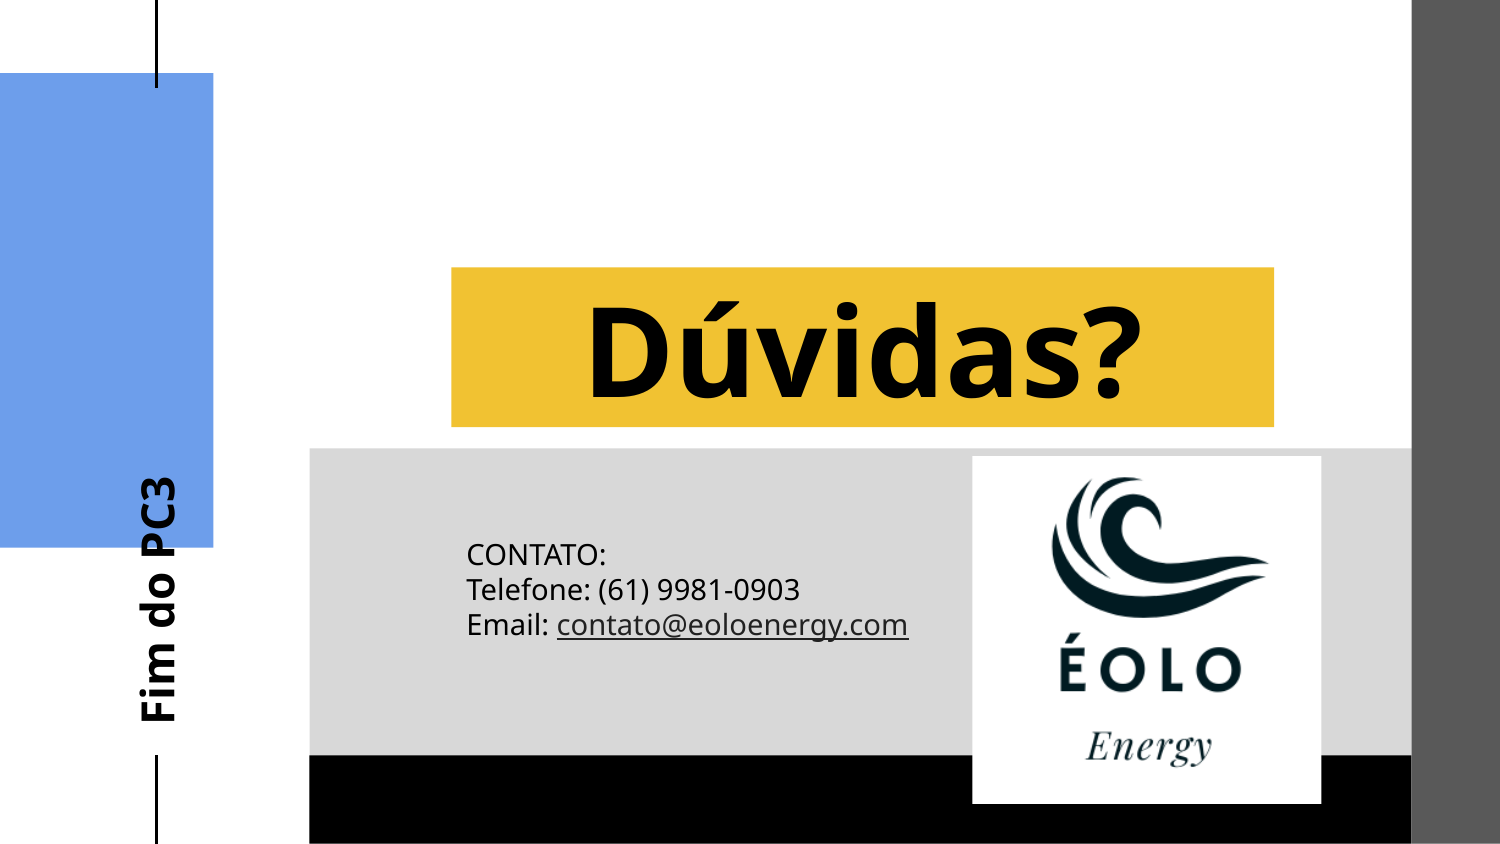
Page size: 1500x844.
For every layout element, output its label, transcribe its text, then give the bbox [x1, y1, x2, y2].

subtitle CONTATO: Telefone: (61) 9981-0903 Email: contato@eoloenergy.com [451, 531, 966, 652]
title Fim do PC3 [116, 102, 195, 741]
picture [971, 455, 1322, 805]
title Dúvidas? [451, 267, 1275, 428]
